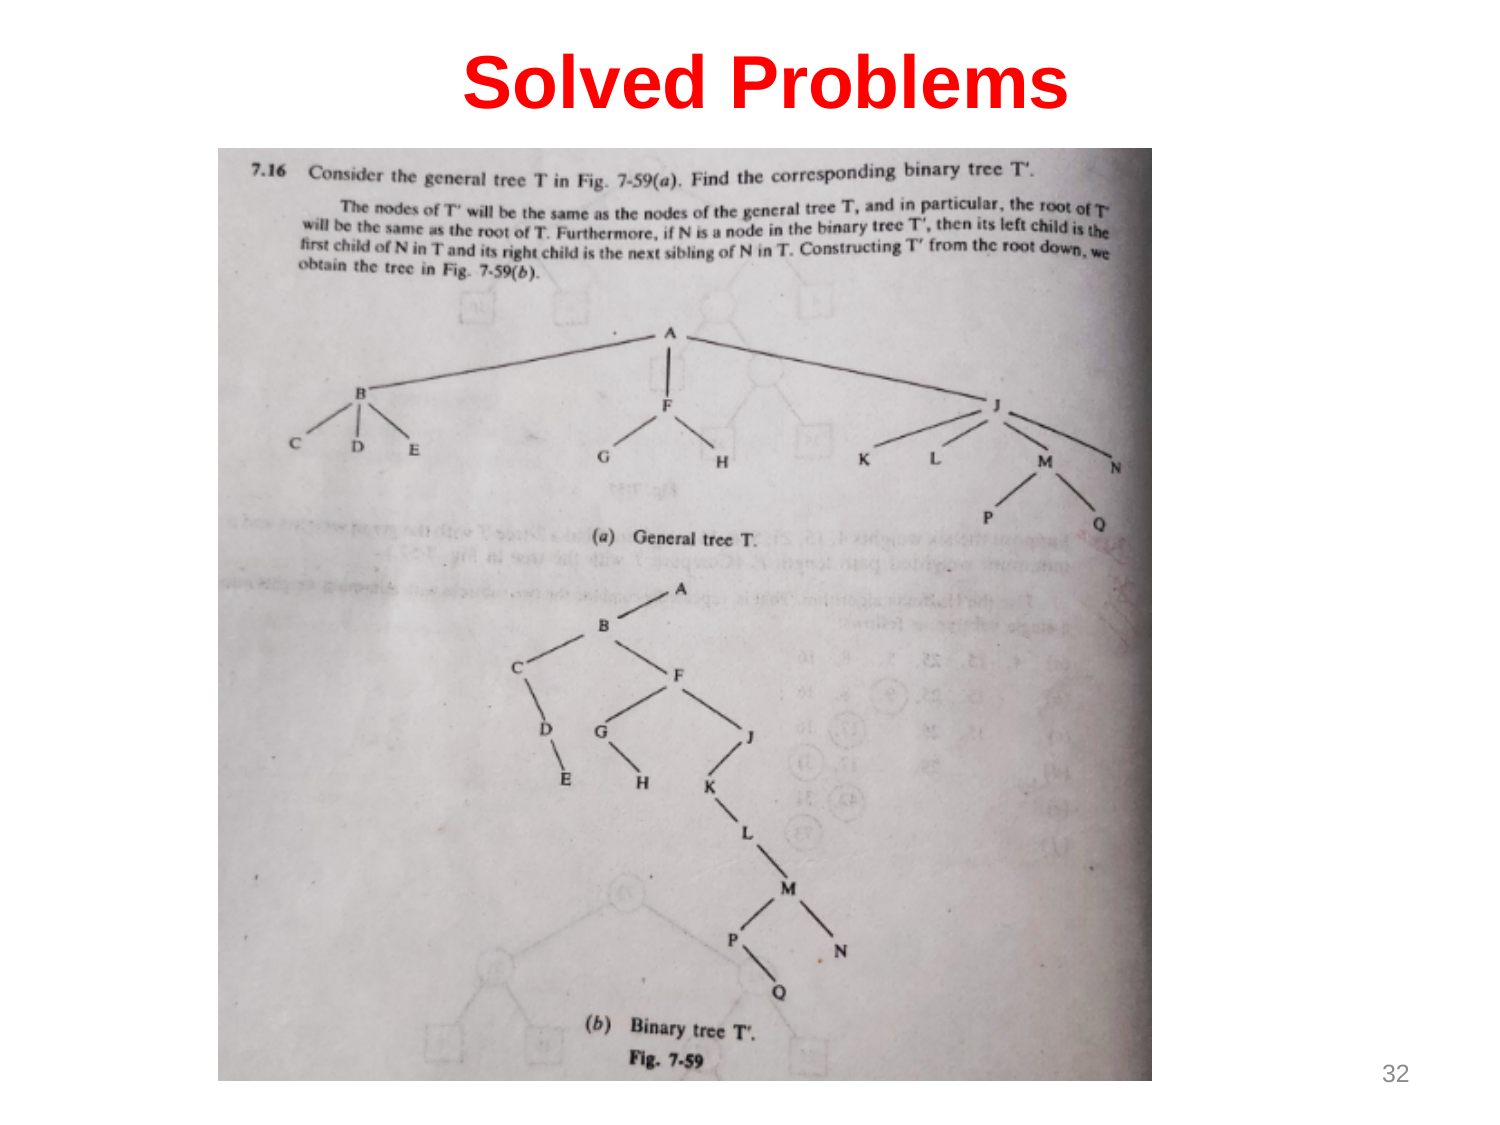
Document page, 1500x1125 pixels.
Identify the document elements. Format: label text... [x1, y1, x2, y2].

title Solved Problems [64, 19, 1449, 138]
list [218, 148, 1152, 1081]
slide_number 32 [1074, 1042, 1425, 1103]
